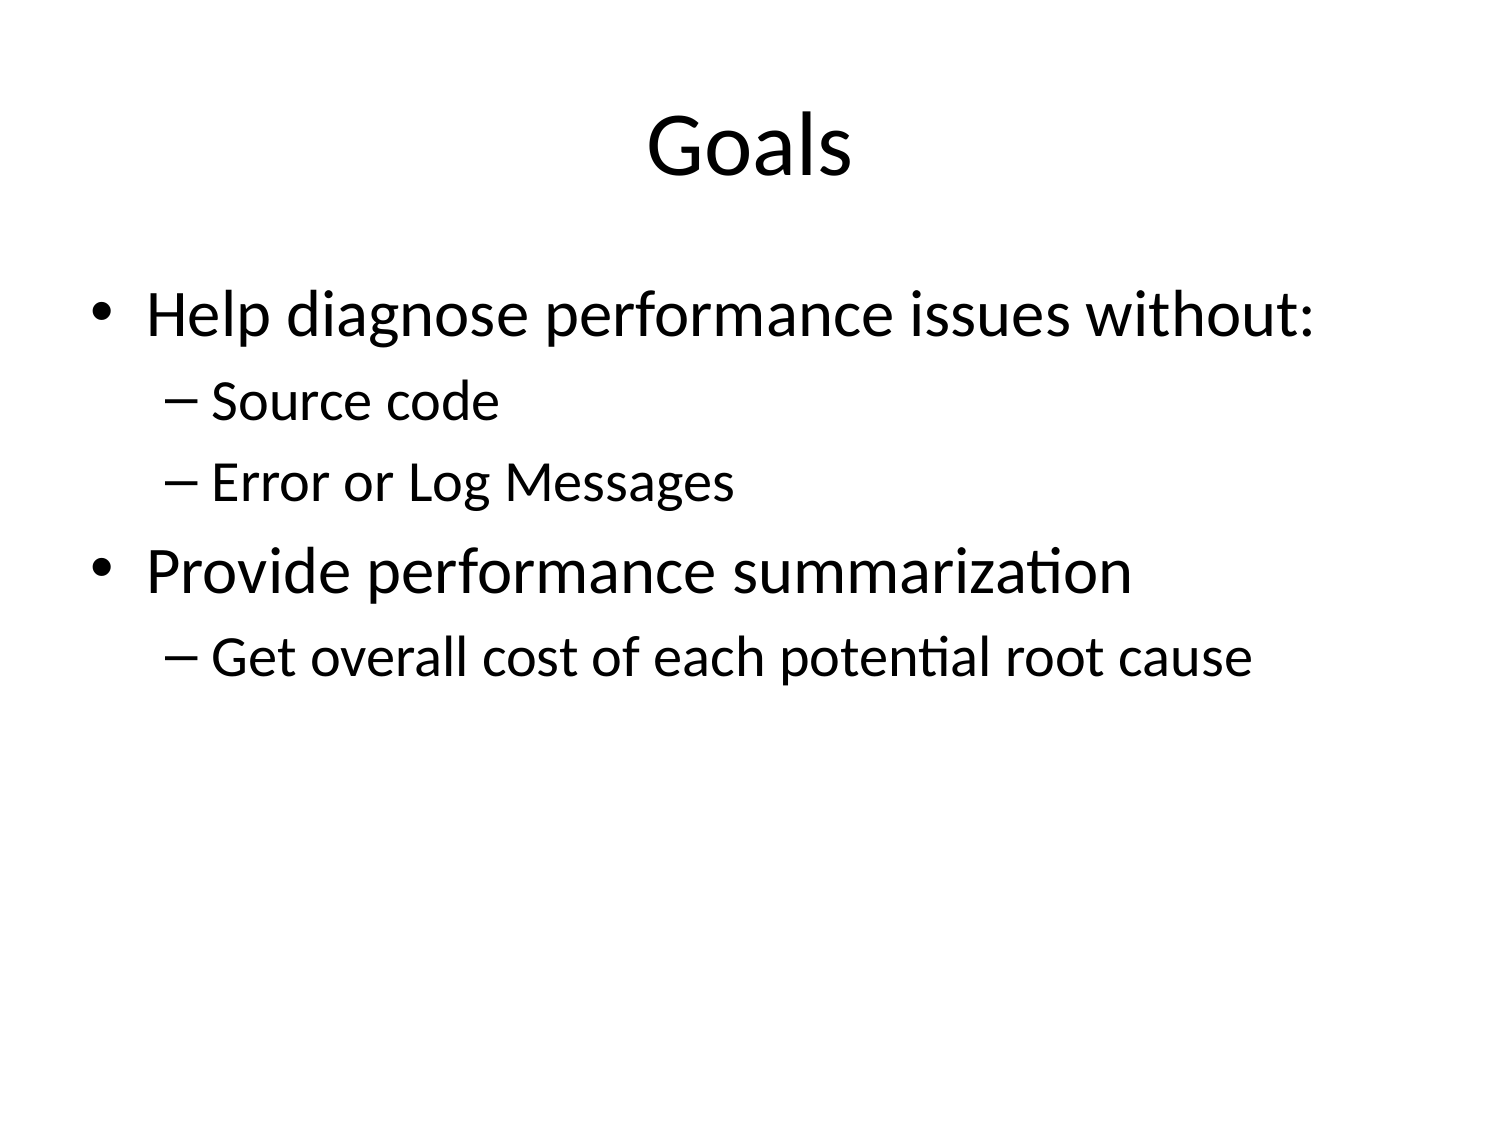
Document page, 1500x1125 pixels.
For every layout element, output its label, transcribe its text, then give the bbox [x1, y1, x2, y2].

list Help diagnose performance issues without: Source code Error or Log Messages Provide performance summarization Get overall cost of each potential root cause [75, 262, 1425, 1005]
title Goals [75, 45, 1425, 233]
